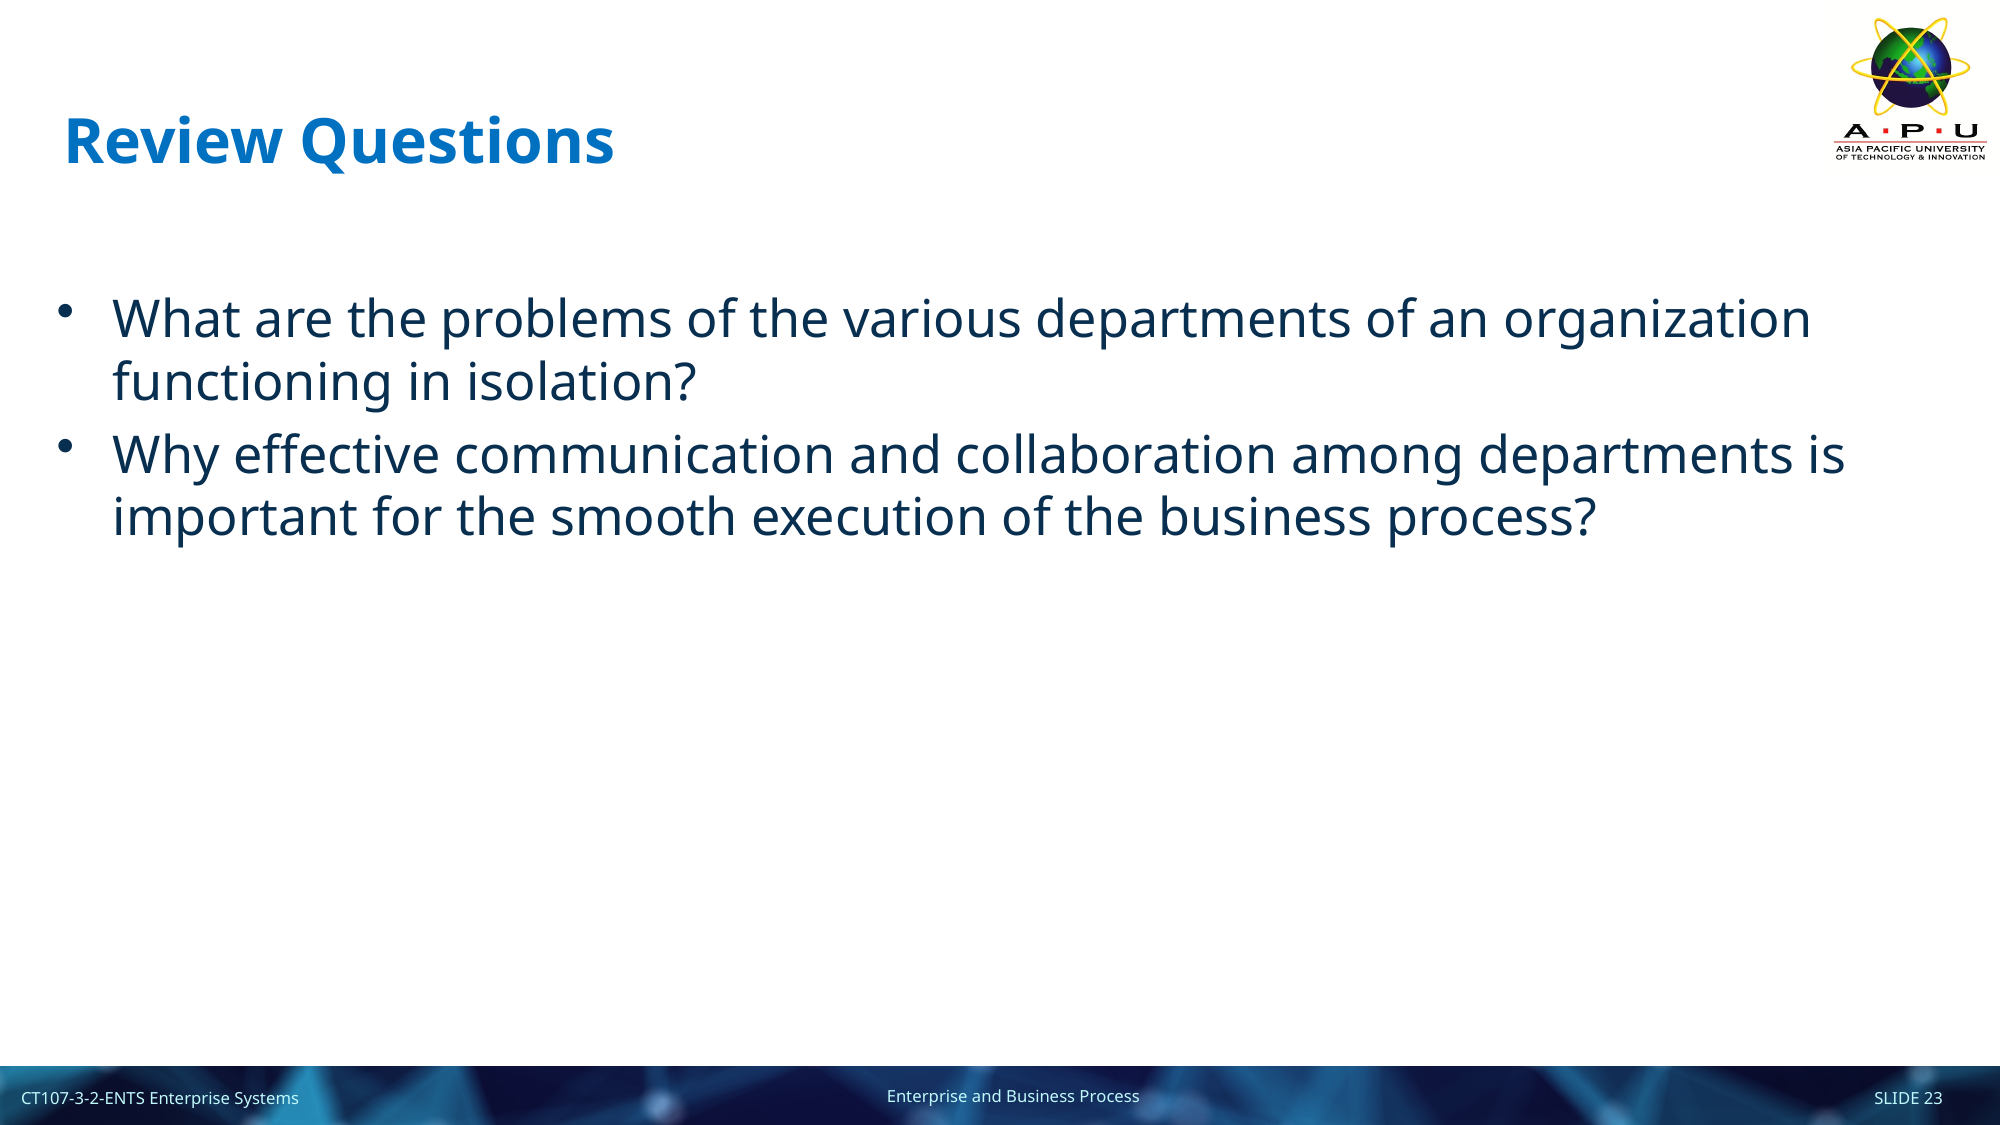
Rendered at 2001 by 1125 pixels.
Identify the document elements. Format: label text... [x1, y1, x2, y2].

picture [0, 1066, 2000, 1125]
list What are the problems of the various departments of an organization functioning in isolation? Why effective communication and collaboration among departments is important for the smooth execution of the business process? [41, 278, 1969, 1021]
title Review Questions [48, 45, 1764, 233]
picture [1822, 0, 2000, 178]
